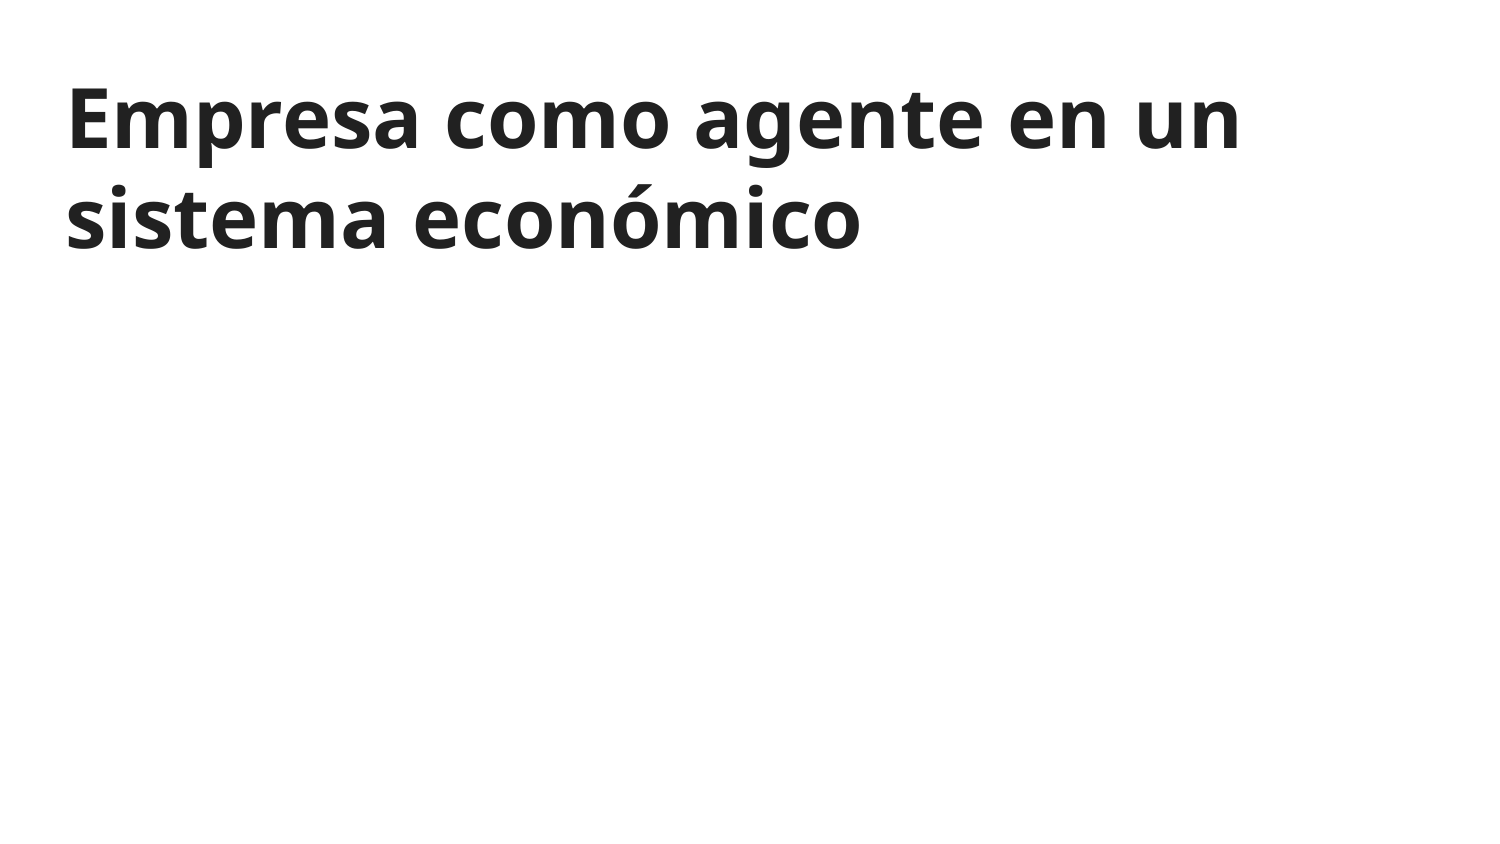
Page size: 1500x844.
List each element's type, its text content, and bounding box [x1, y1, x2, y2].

title Empresa como agente en un sistema económico [50, 50, 1451, 174]
